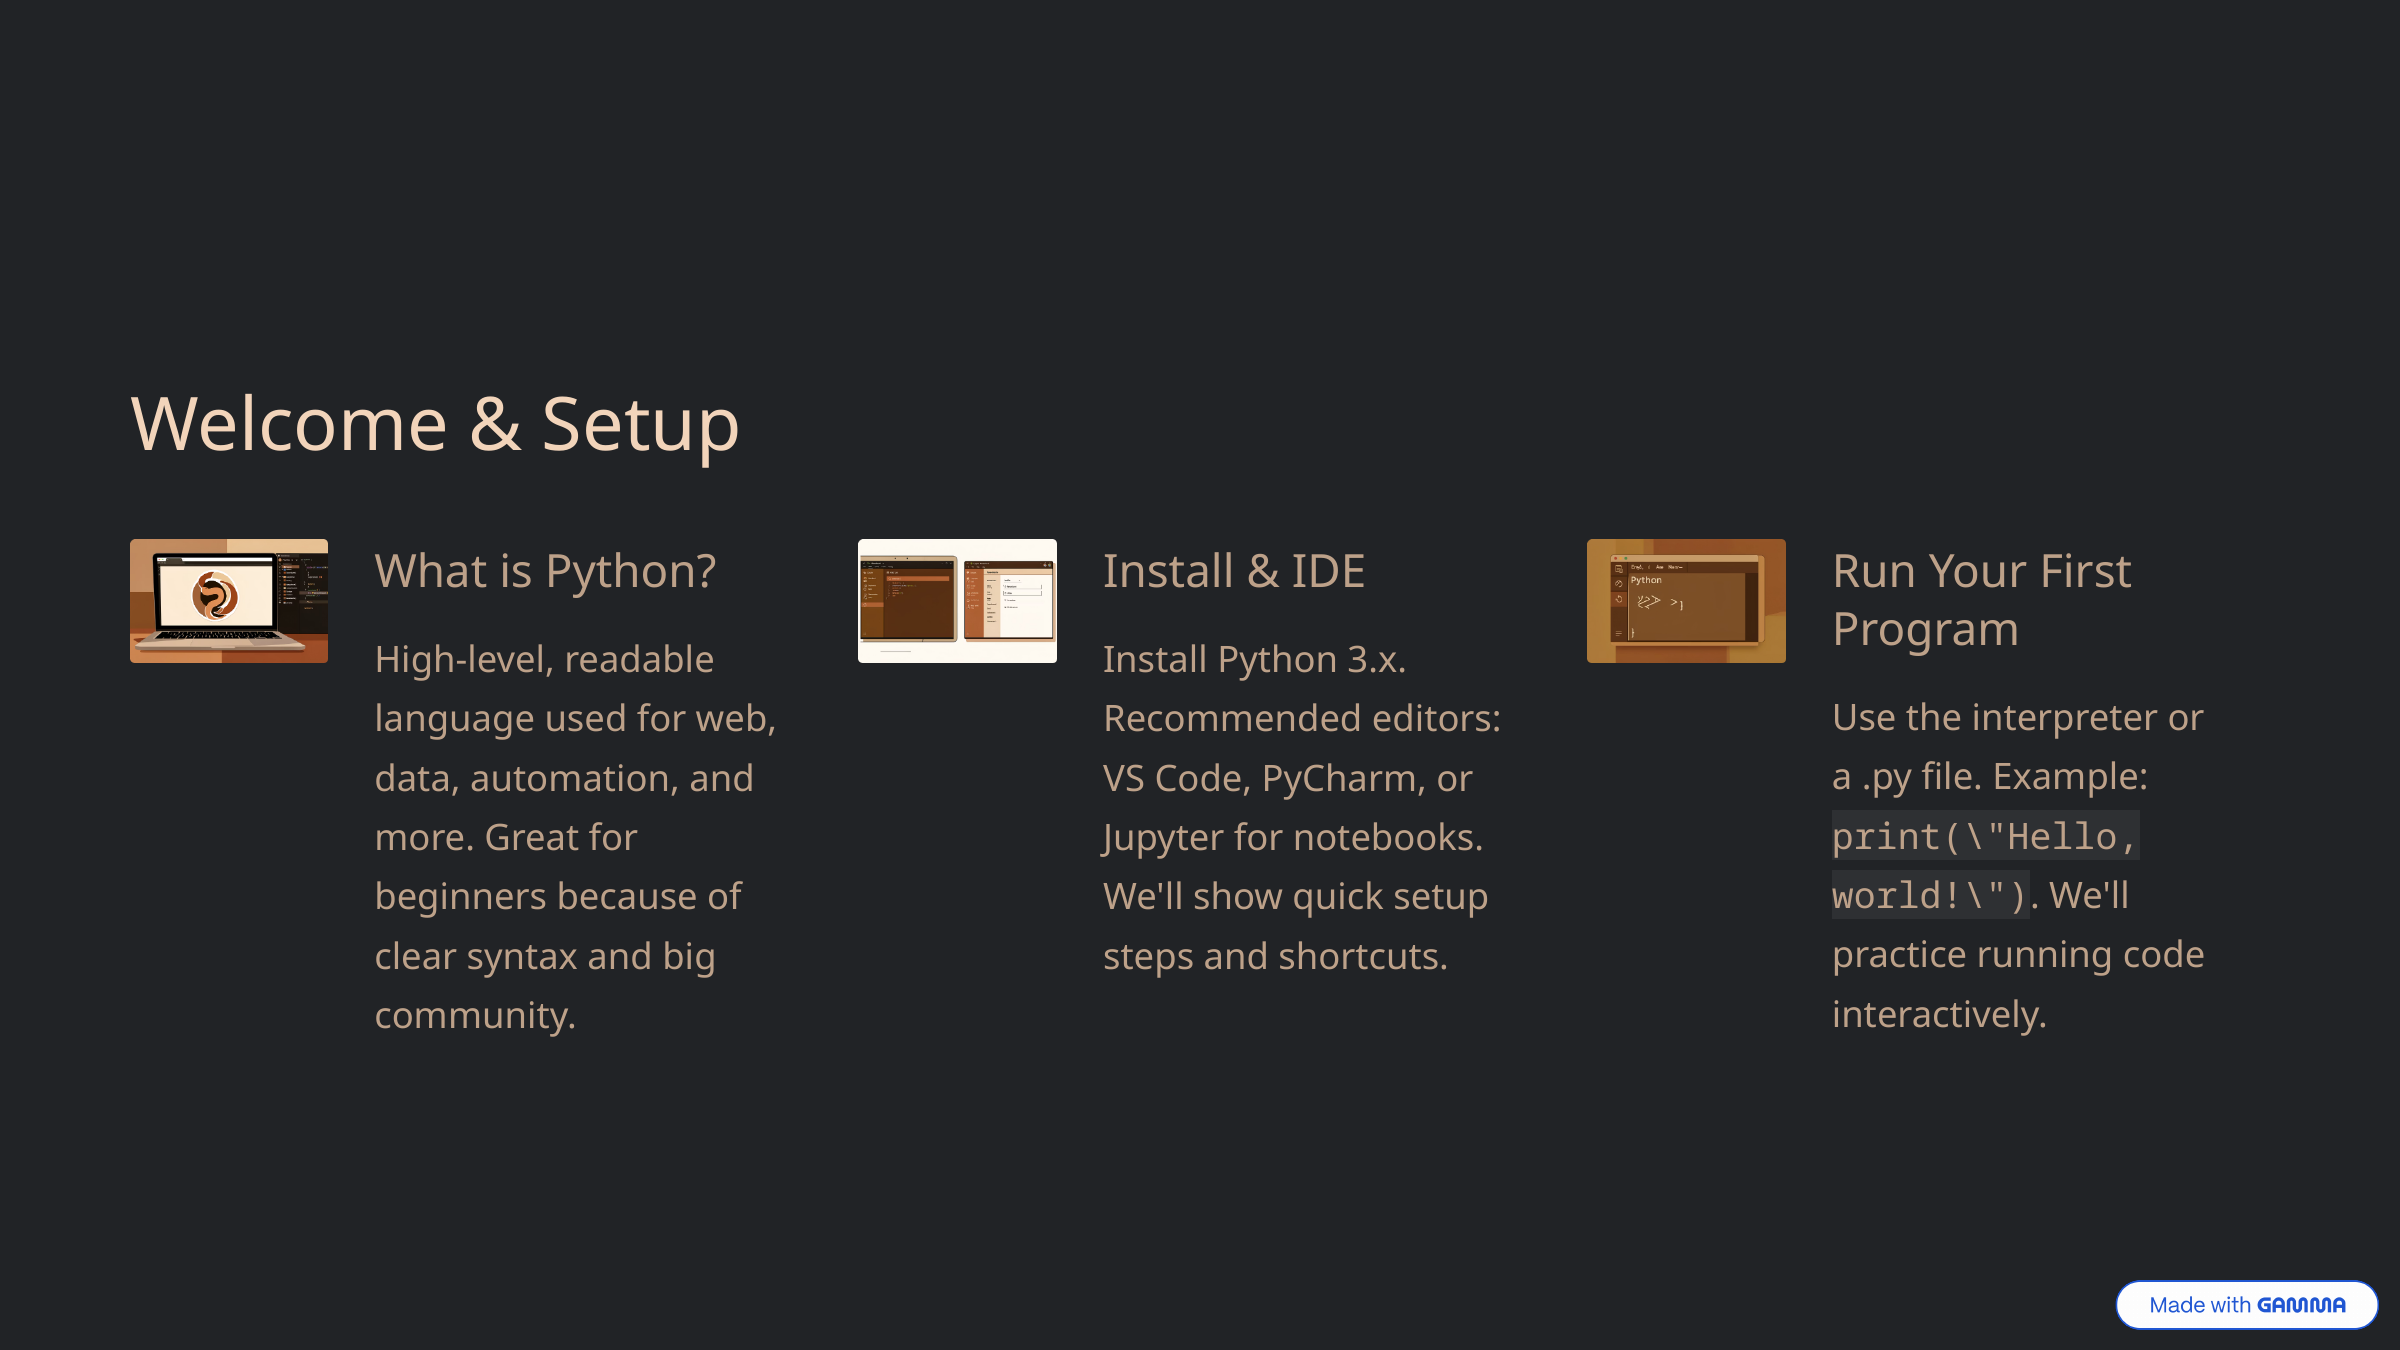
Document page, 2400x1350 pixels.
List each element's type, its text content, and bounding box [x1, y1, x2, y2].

text_box Install & IDE [1103, 539, 1541, 598]
picture [858, 539, 1057, 663]
picture [130, 539, 328, 663]
text_box Install Python 3.x. Recommended editors: VS Code, PyCharm, or Jupyter for notebooks. We'll show quick setup steps and shortcuts. [1103, 620, 1541, 978]
picture [1587, 539, 1786, 663]
text_box Run Your First Program [1831, 539, 2270, 657]
picture [2106, 1271, 2389, 1339]
text_box Welcome & Setup [130, 372, 875, 466]
text_box What is Python? [374, 539, 813, 598]
text_box Use the interpreter or a .py file. Example: print(\"Hello, world!\"). We'll practice running code interactively. [1831, 678, 2270, 977]
text_box High-level, readable language used for web, data, automation, and more. Great for beginners because of clear syntax and big community. [374, 620, 813, 978]
